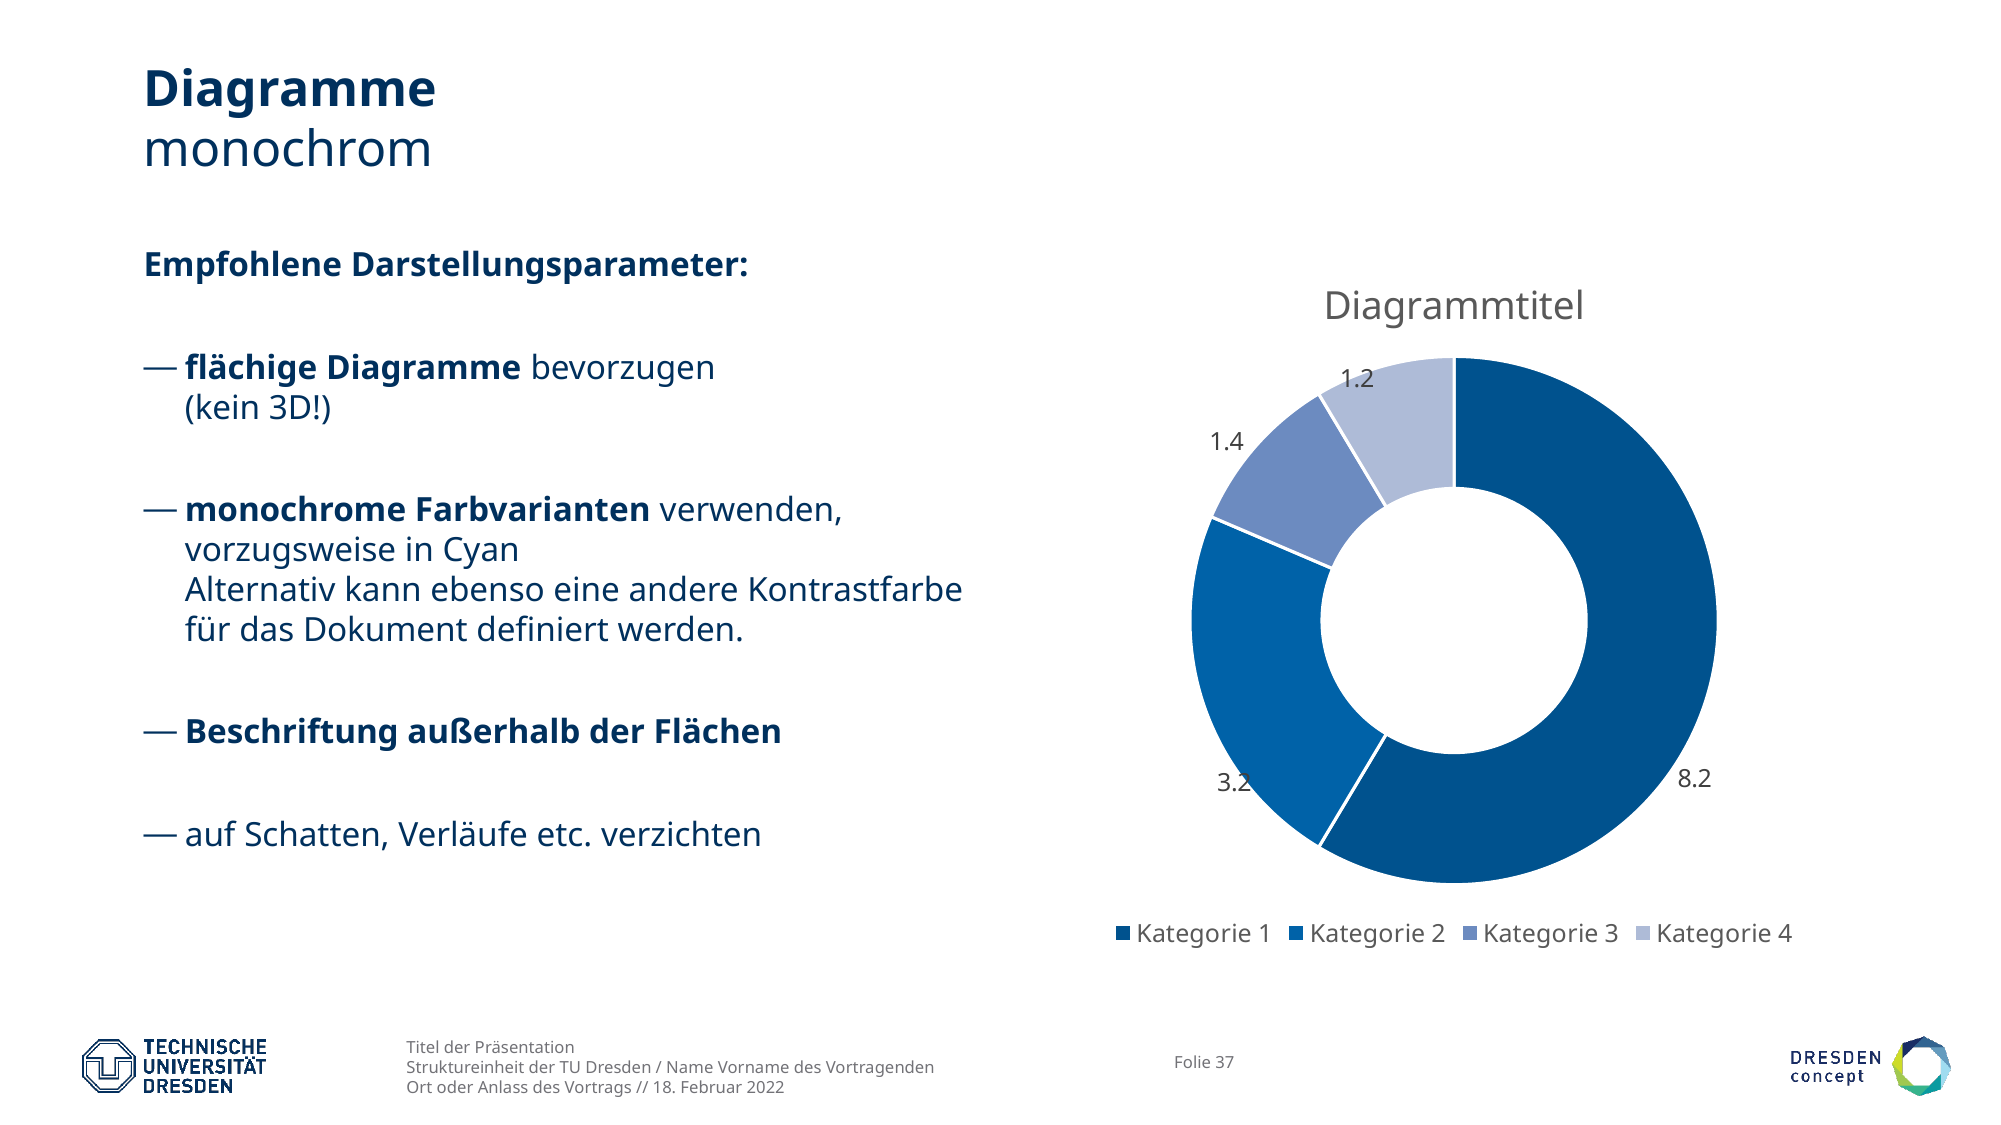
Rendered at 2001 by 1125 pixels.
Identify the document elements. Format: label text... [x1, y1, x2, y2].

list Empfohlene Darstellungsparameter: flächige Diagramme bevorzugen (kein 3D!) monochrome Farbvarianten verwenden, vorzugsweise in Cyan Alternativ kann ebenso eine andere Kontrastfarbe für das Dokument definiert werden. Beschriftung außerhalb der Flächen auf Schatten, Verläufe etc. verzichten [143, 243, 996, 957]
chart [1029, 243, 1880, 957]
picture [1791, 1036, 1951, 1096]
picture [82, 1039, 266, 1093]
title Diagramme monochrom [143, 56, 1880, 169]
